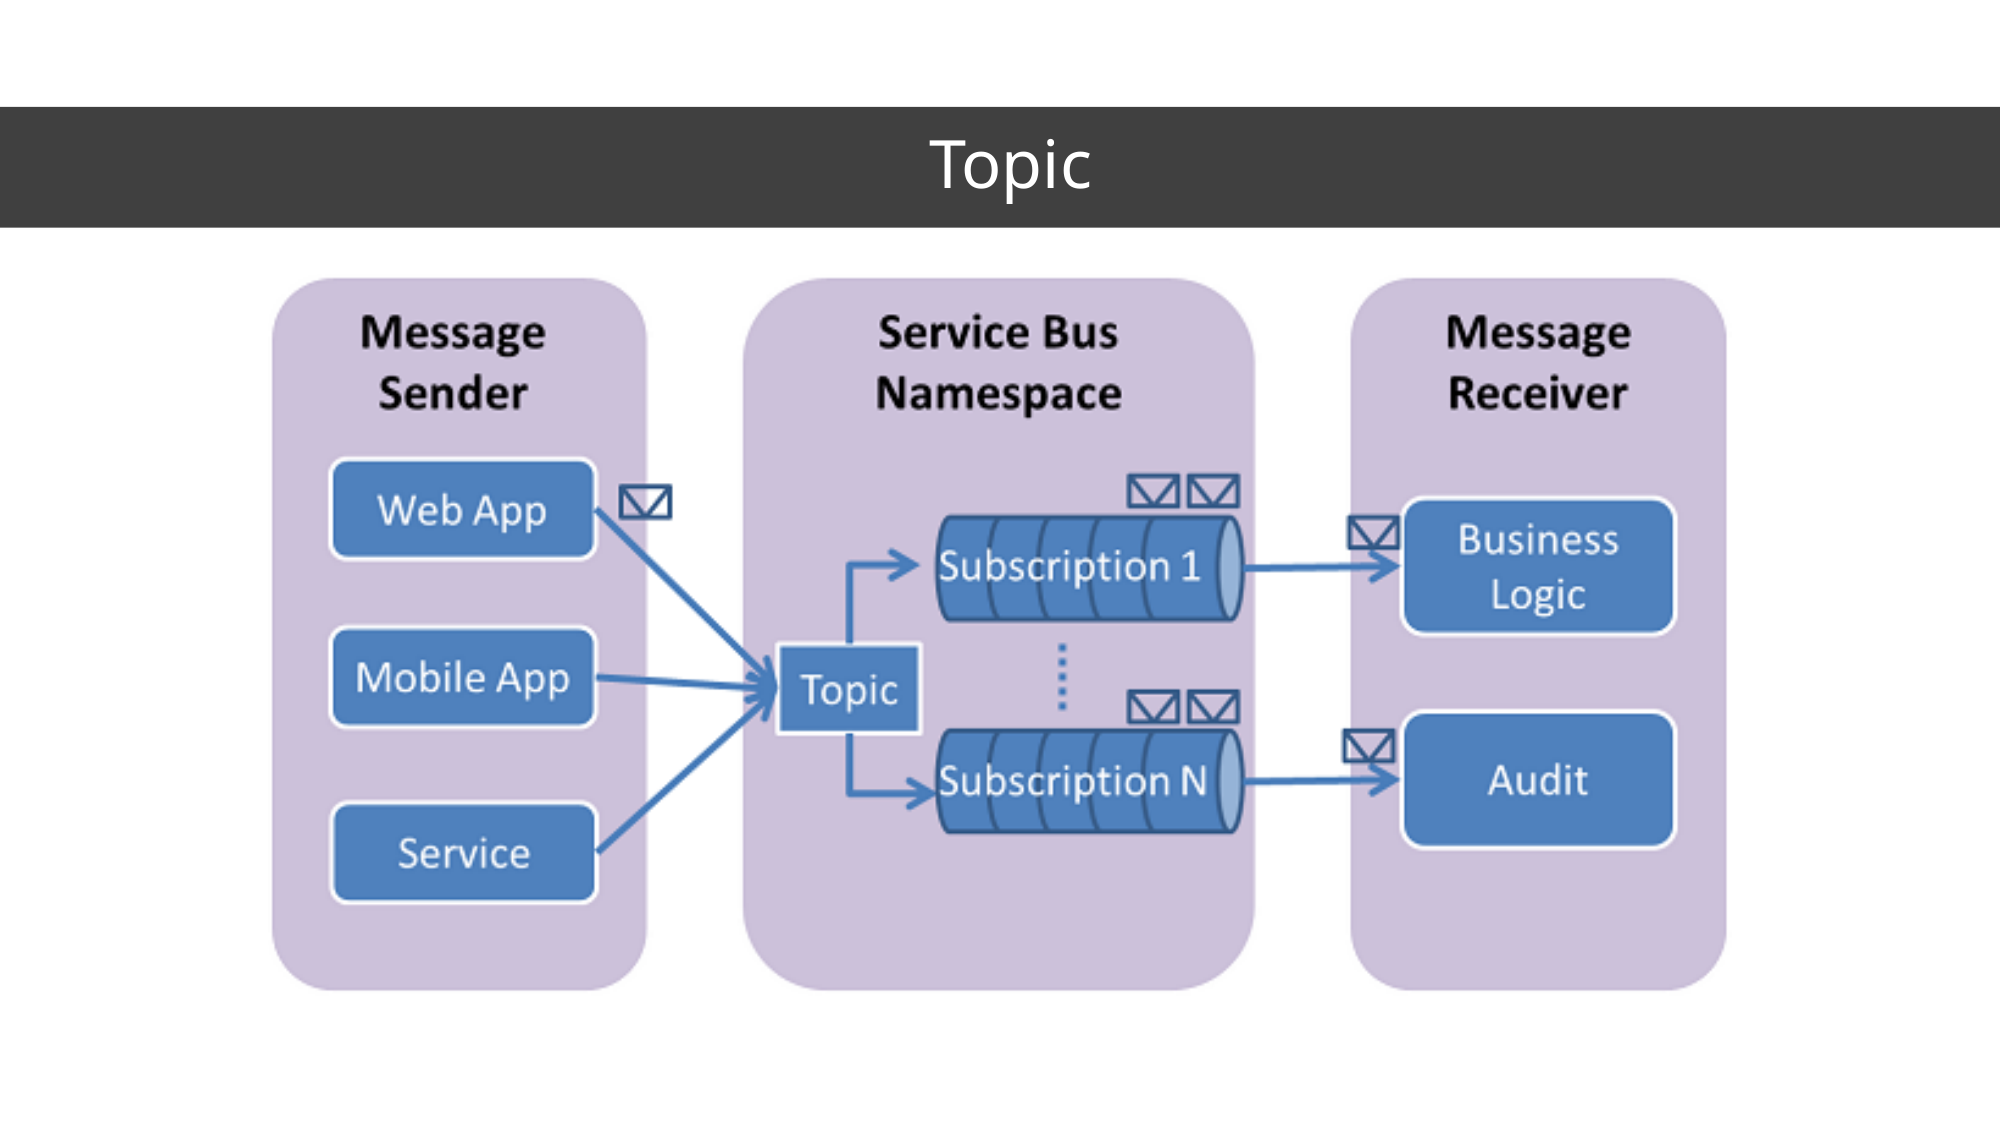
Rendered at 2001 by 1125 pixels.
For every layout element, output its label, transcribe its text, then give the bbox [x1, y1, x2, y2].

title Topic [91, 105, 1931, 228]
picture [268, 274, 1732, 996]
text_box [0, 106, 2000, 229]
